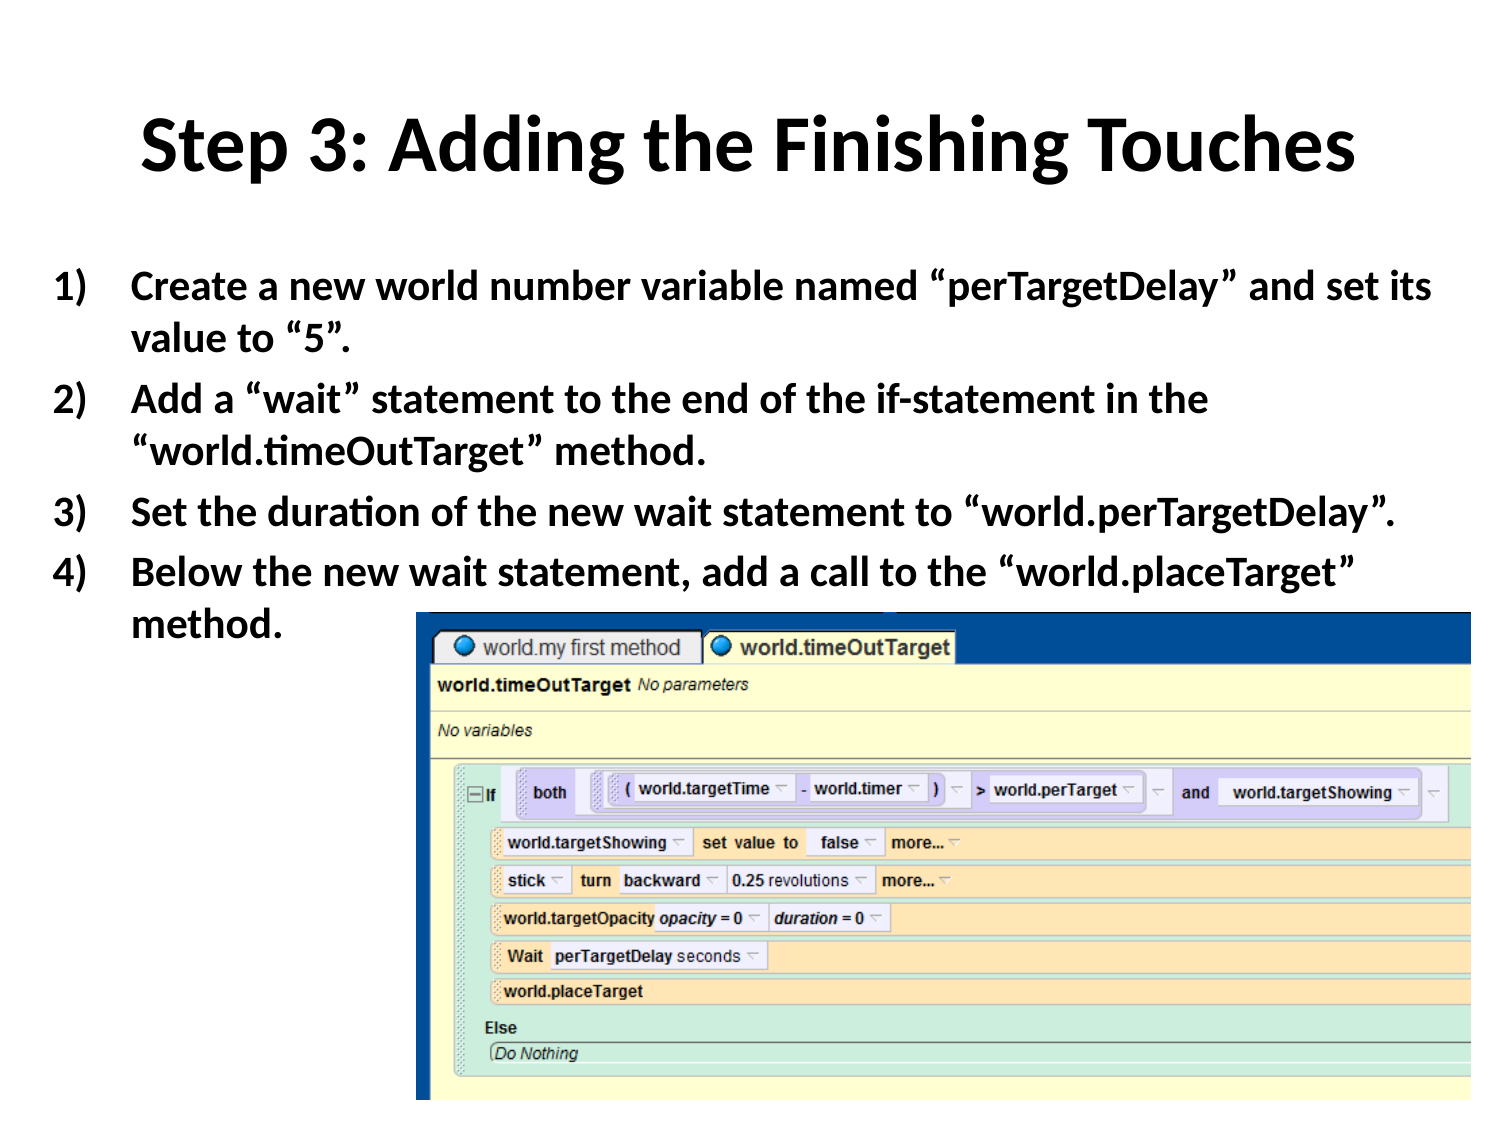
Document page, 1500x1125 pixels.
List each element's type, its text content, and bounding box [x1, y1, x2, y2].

picture [416, 612, 1471, 1101]
title Step 3: Adding the Finishing Touches [75, 45, 1425, 233]
list Create a new world number variable named “perTargetDelay” and set its value to “5”. Add a “wait” statement to the end of the if-statement in the “world.timeOutTarget” method. Set the duration of the new wait statement to “world.perTargetDelay”. Below the new wait statement, add a call to the “world.placeTarget” method. [37, 249, 1471, 663]
